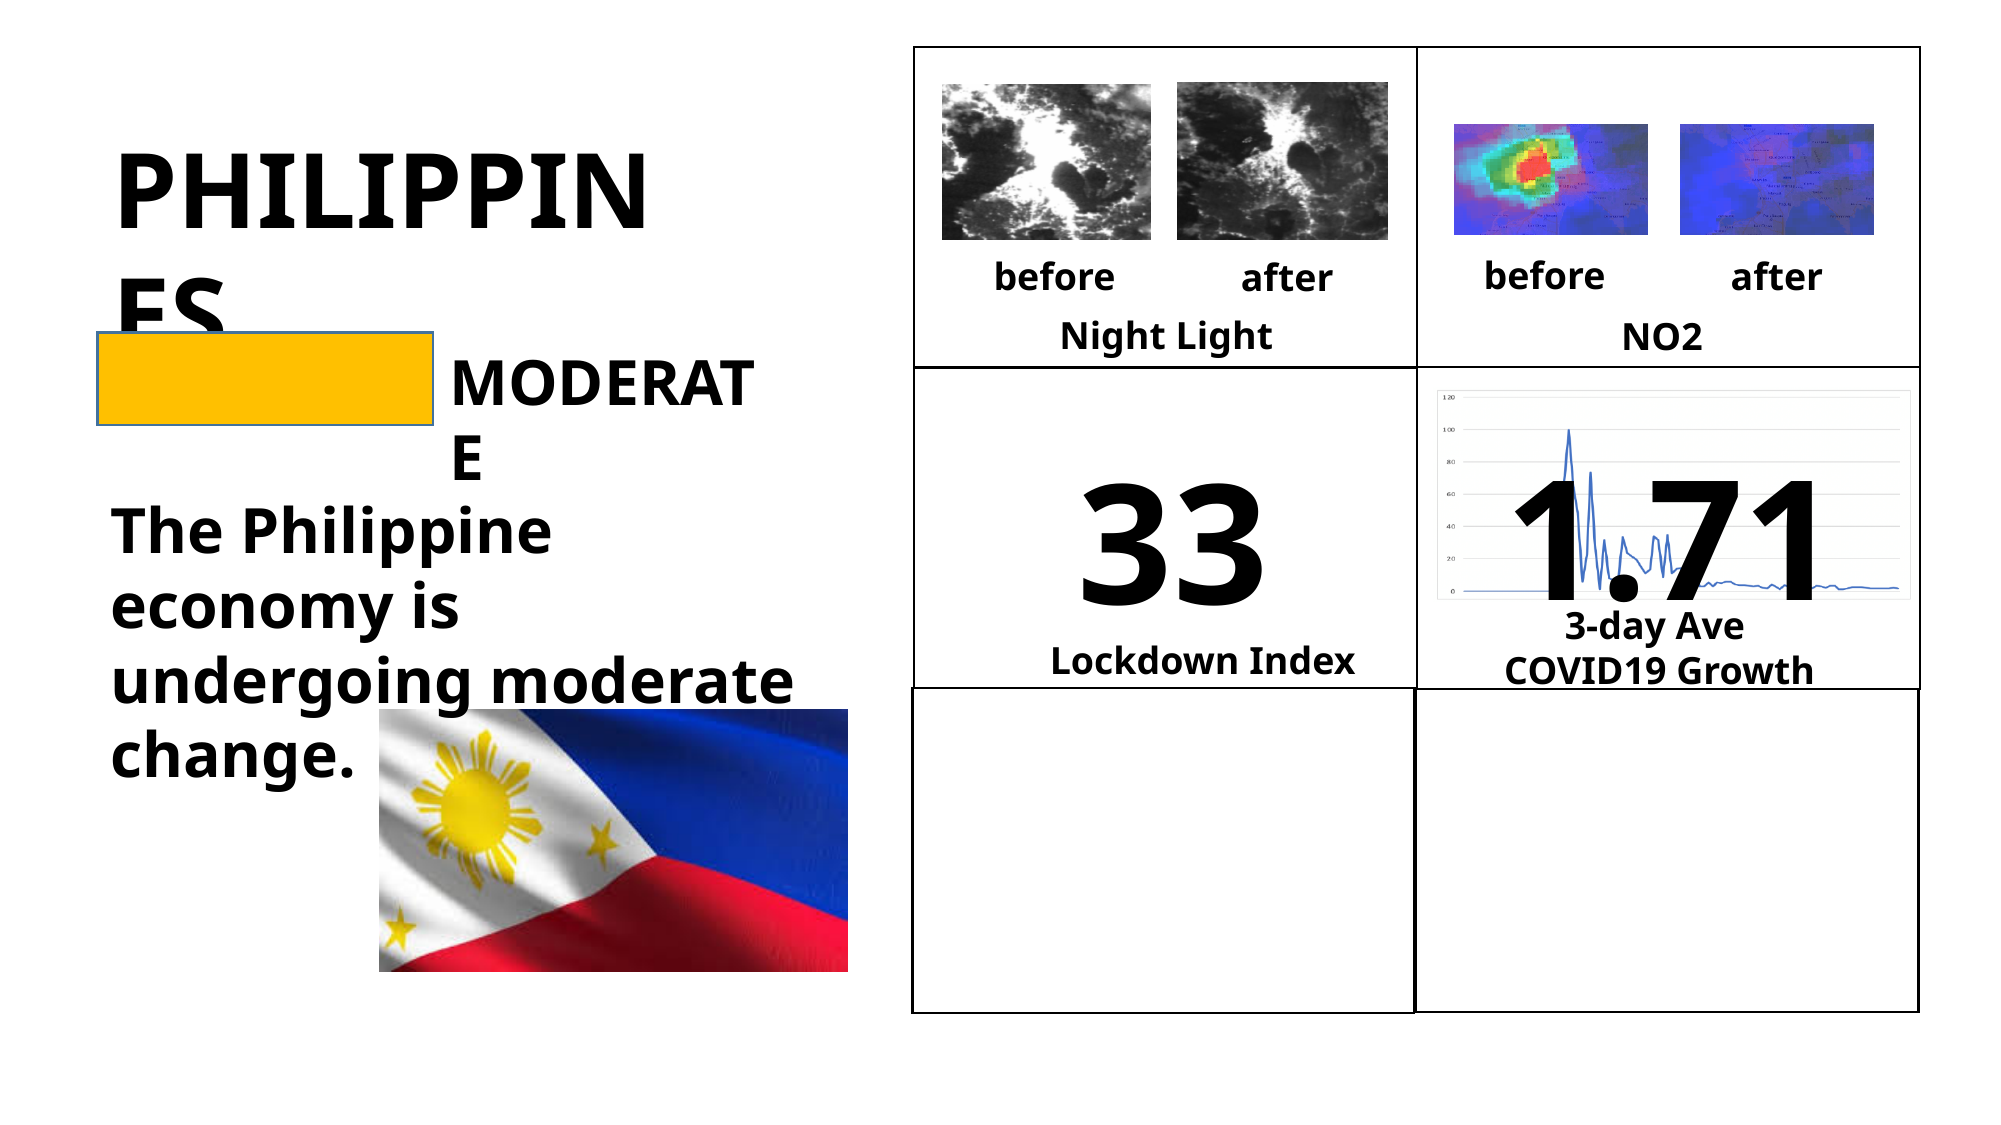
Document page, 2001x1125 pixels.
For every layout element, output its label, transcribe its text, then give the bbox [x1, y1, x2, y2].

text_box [913, 47, 1920, 689]
text_box [96, 331, 434, 426]
text_box MODERATE [434, 335, 792, 483]
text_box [912, 687, 1919, 1013]
text_box The Philippine economy is undergoing moderate change. [95, 483, 840, 798]
text_box PHILIPPINES [97, 116, 702, 335]
picture [378, 709, 848, 973]
